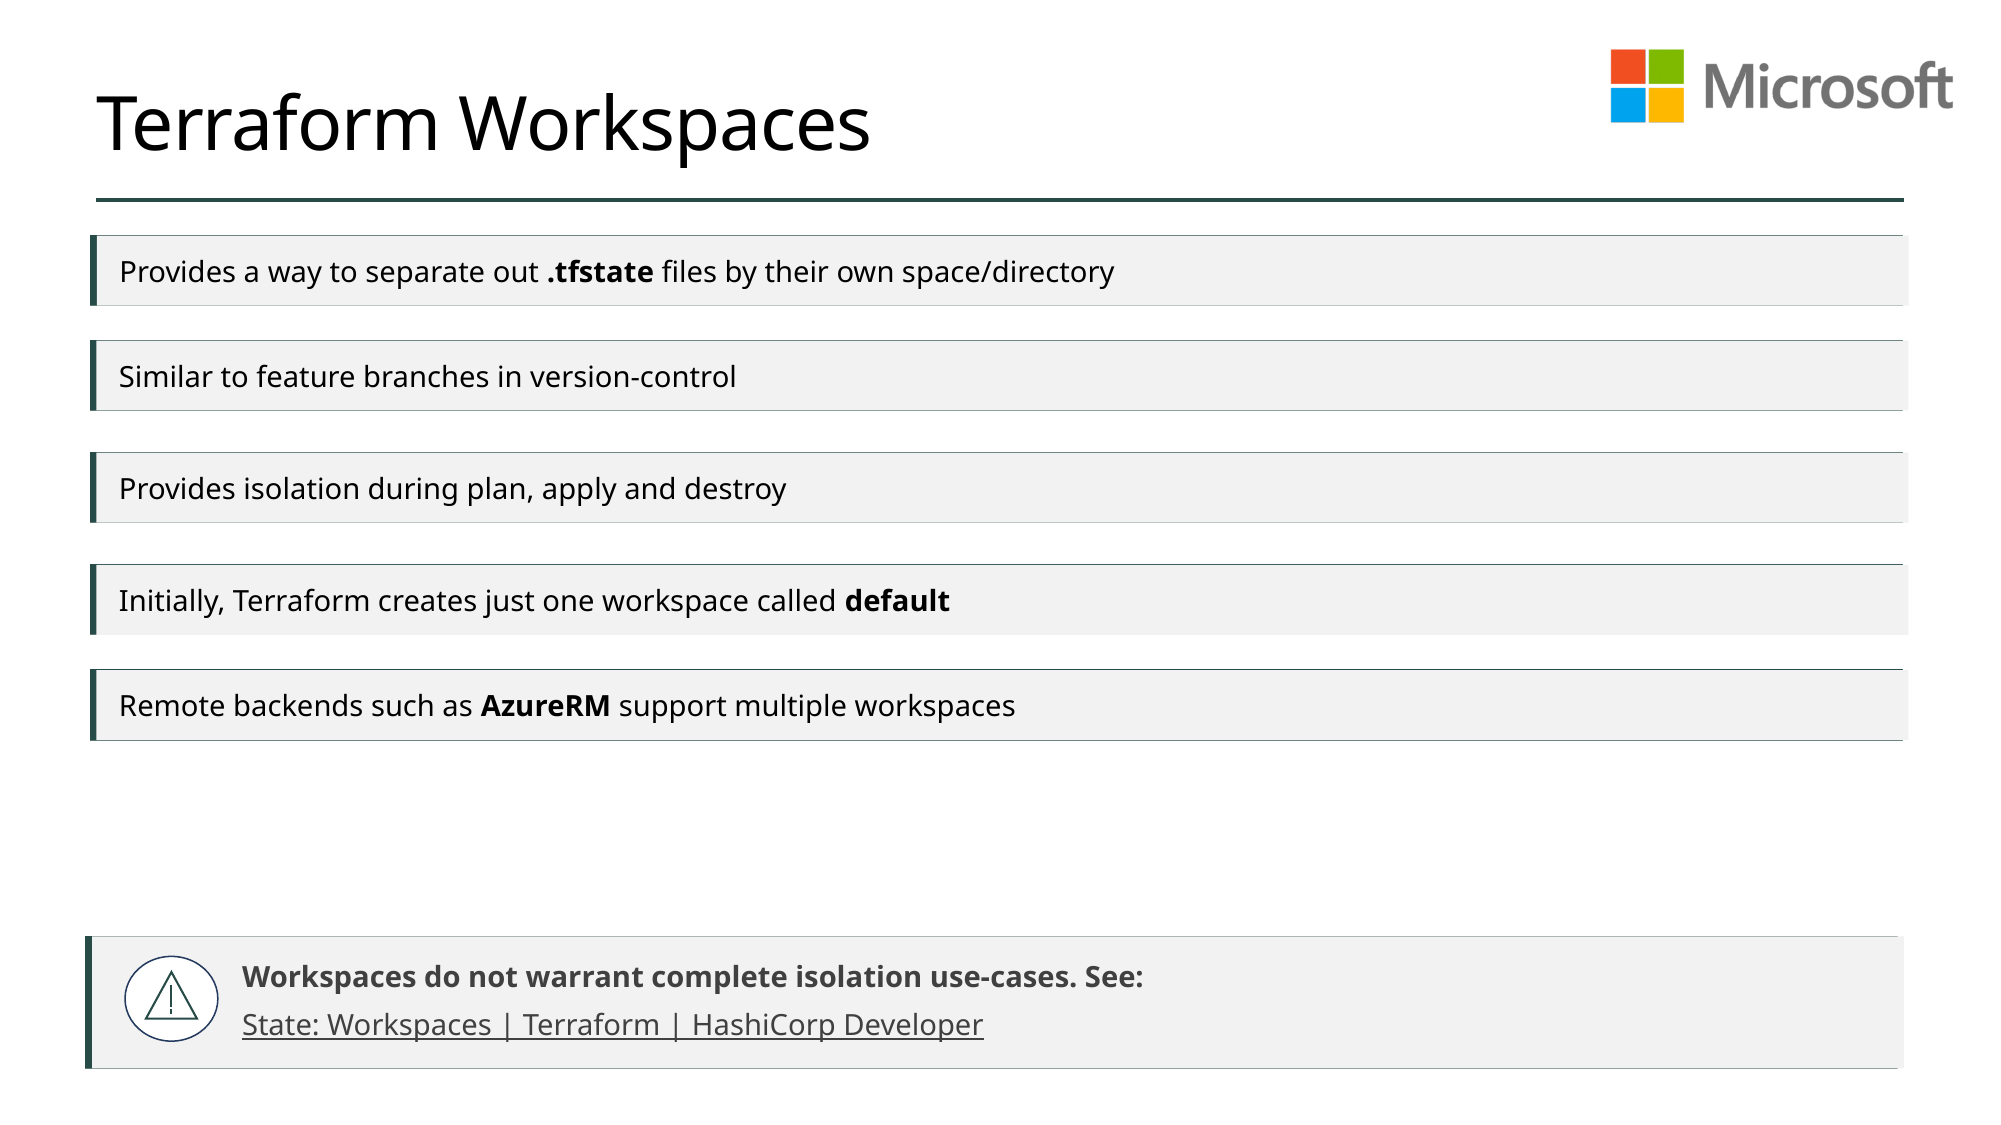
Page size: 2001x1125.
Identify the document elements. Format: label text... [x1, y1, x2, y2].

text_box Provides a way to separate out .tfstate files by their own space/directory [96, 235, 1909, 306]
text_box Workspaces do not warrant complete isolation use-cases. See: State: Workspaces | Terraform | HashiCorp Developer [92, 936, 1904, 1069]
text_box Similar to feature branches in version-control [96, 340, 1909, 411]
text_box Initially, Terraform creates just one workspace called default [96, 564, 1909, 635]
picture [1562, 4, 2000, 166]
text_box Provides isolation during plan, apply and destroy [96, 452, 1909, 523]
text_box Remote backends such as AzureRM support multiple workspaces [96, 670, 1909, 741]
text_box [124, 956, 219, 1042]
title Terraform Workspaces [96, 75, 1562, 166]
